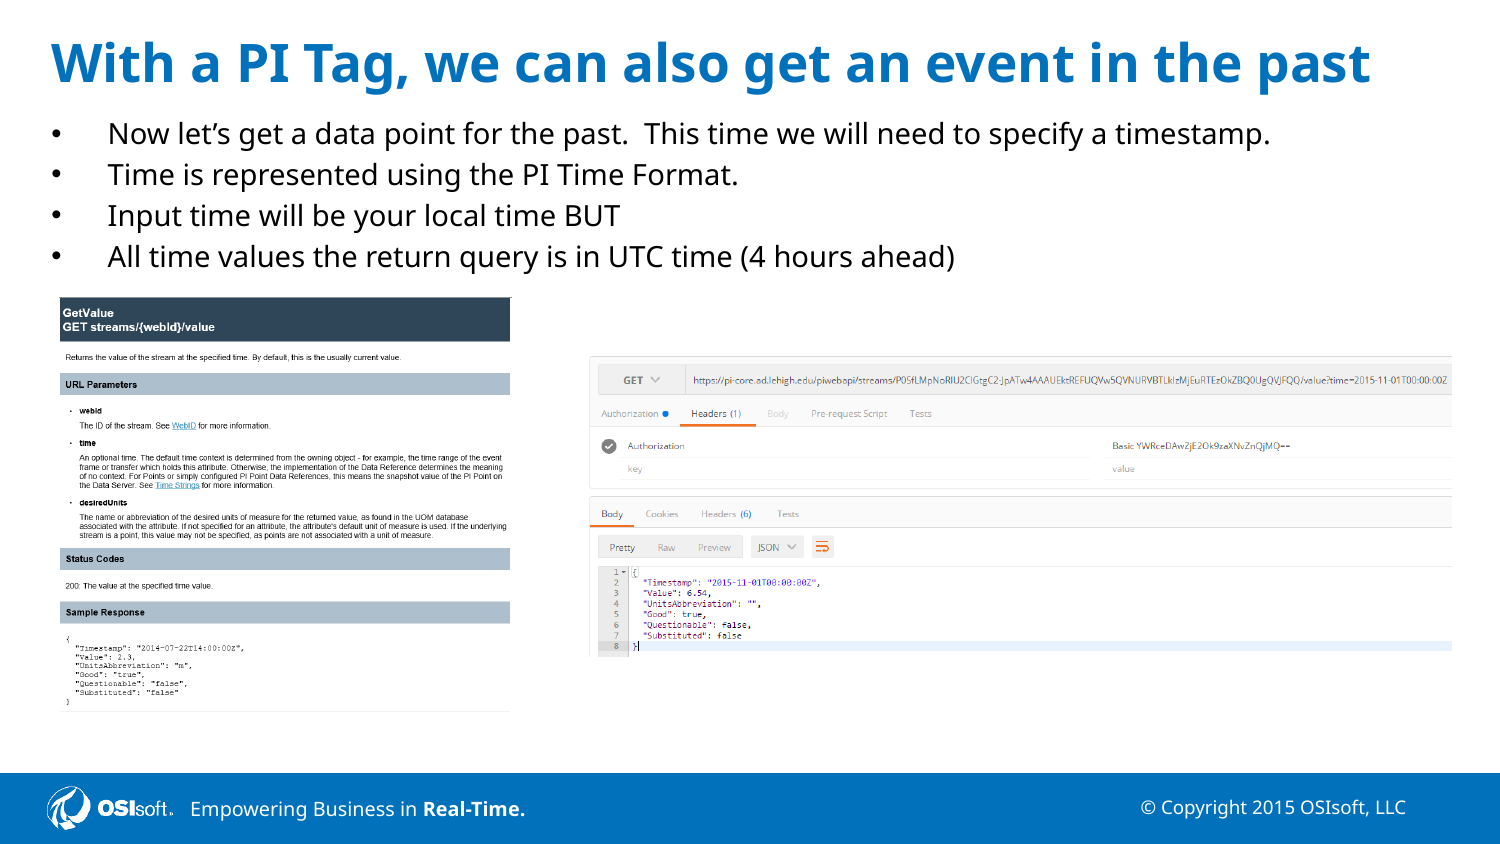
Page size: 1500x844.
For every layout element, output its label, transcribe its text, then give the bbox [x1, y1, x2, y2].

title With a PI Tag, we can also get an event in the past [36, 0, 1387, 107]
picture [586, 352, 1452, 657]
picture [0, 773, 1500, 844]
picture [58, 296, 512, 713]
list Now let’s get a data point for the past. This time we will need to specify a timestamp. Time is represented using the PI Time Format. Input time will be your local time BUT All time values the return query is in UTC time (4 hours ahead) [36, 107, 1387, 665]
